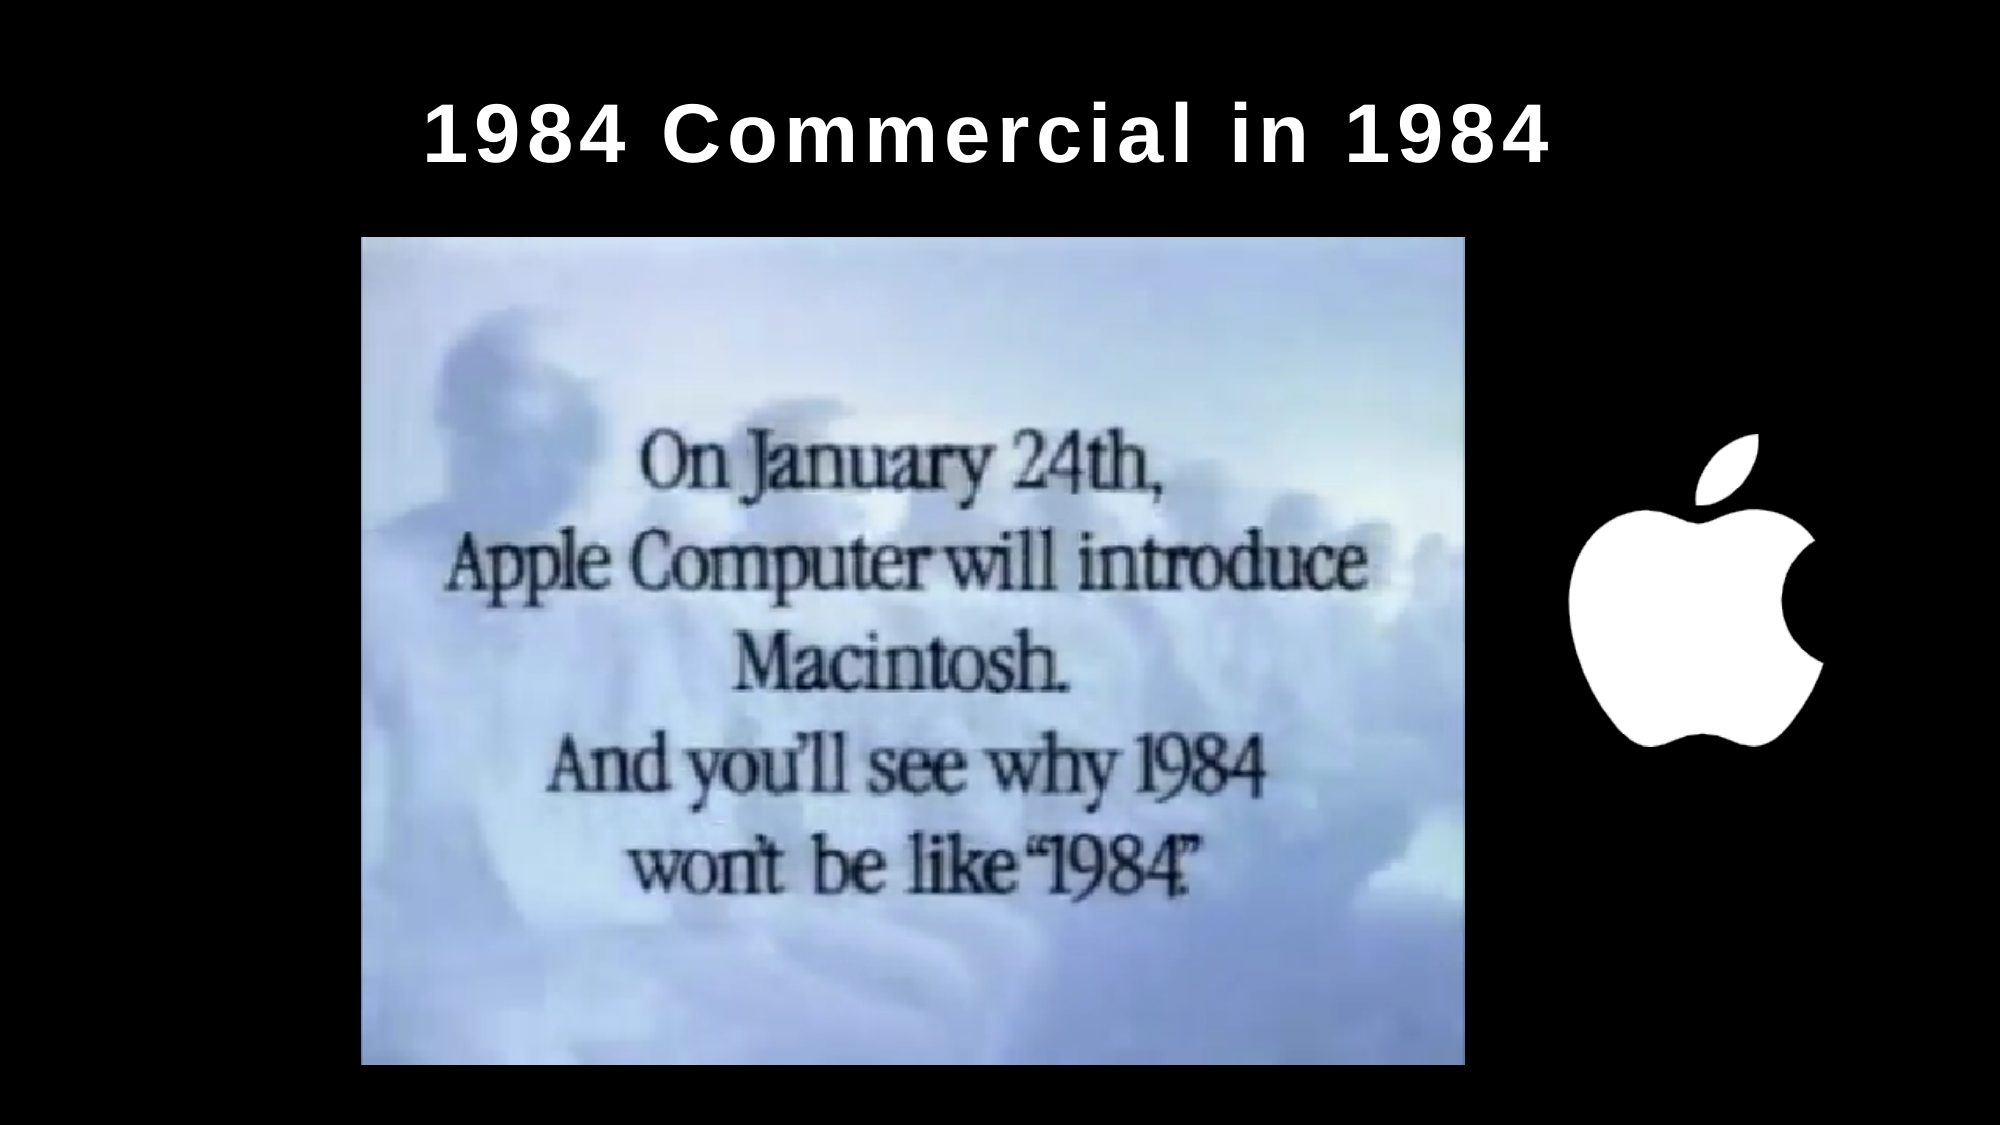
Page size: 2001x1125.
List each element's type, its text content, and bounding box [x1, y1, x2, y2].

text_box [360, 236, 1466, 1066]
picture [1540, 434, 1853, 748]
text_box 1984 Commercial in 1984 [253, 41, 1719, 187]
